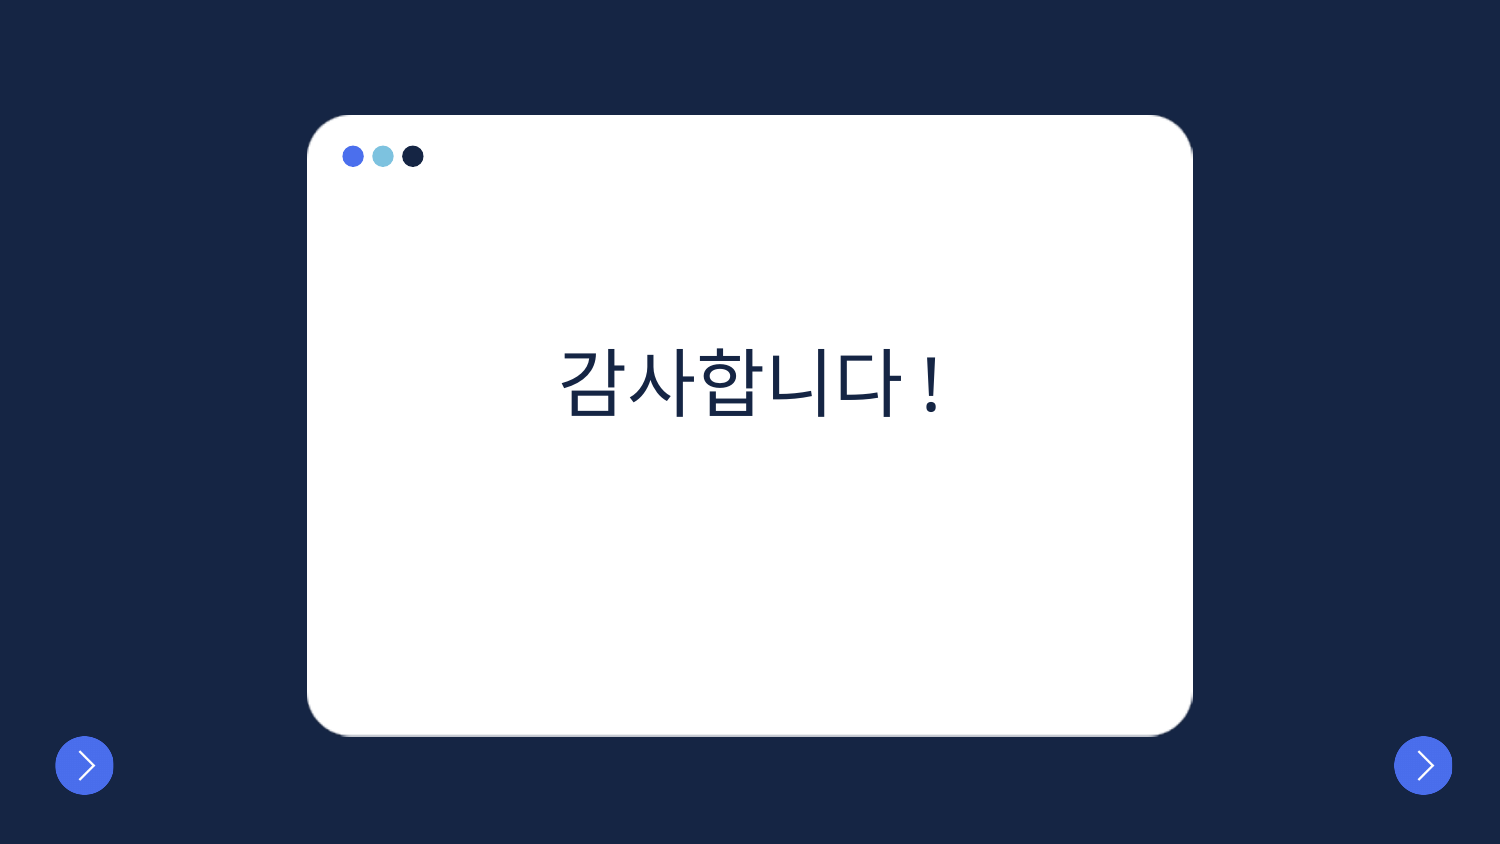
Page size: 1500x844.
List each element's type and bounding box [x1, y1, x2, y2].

text_box [1394, 736, 1453, 795]
text_box [423, 318, 1077, 476]
text_box [342, 145, 424, 168]
text_box [55, 736, 114, 795]
text_box [307, 115, 1193, 737]
